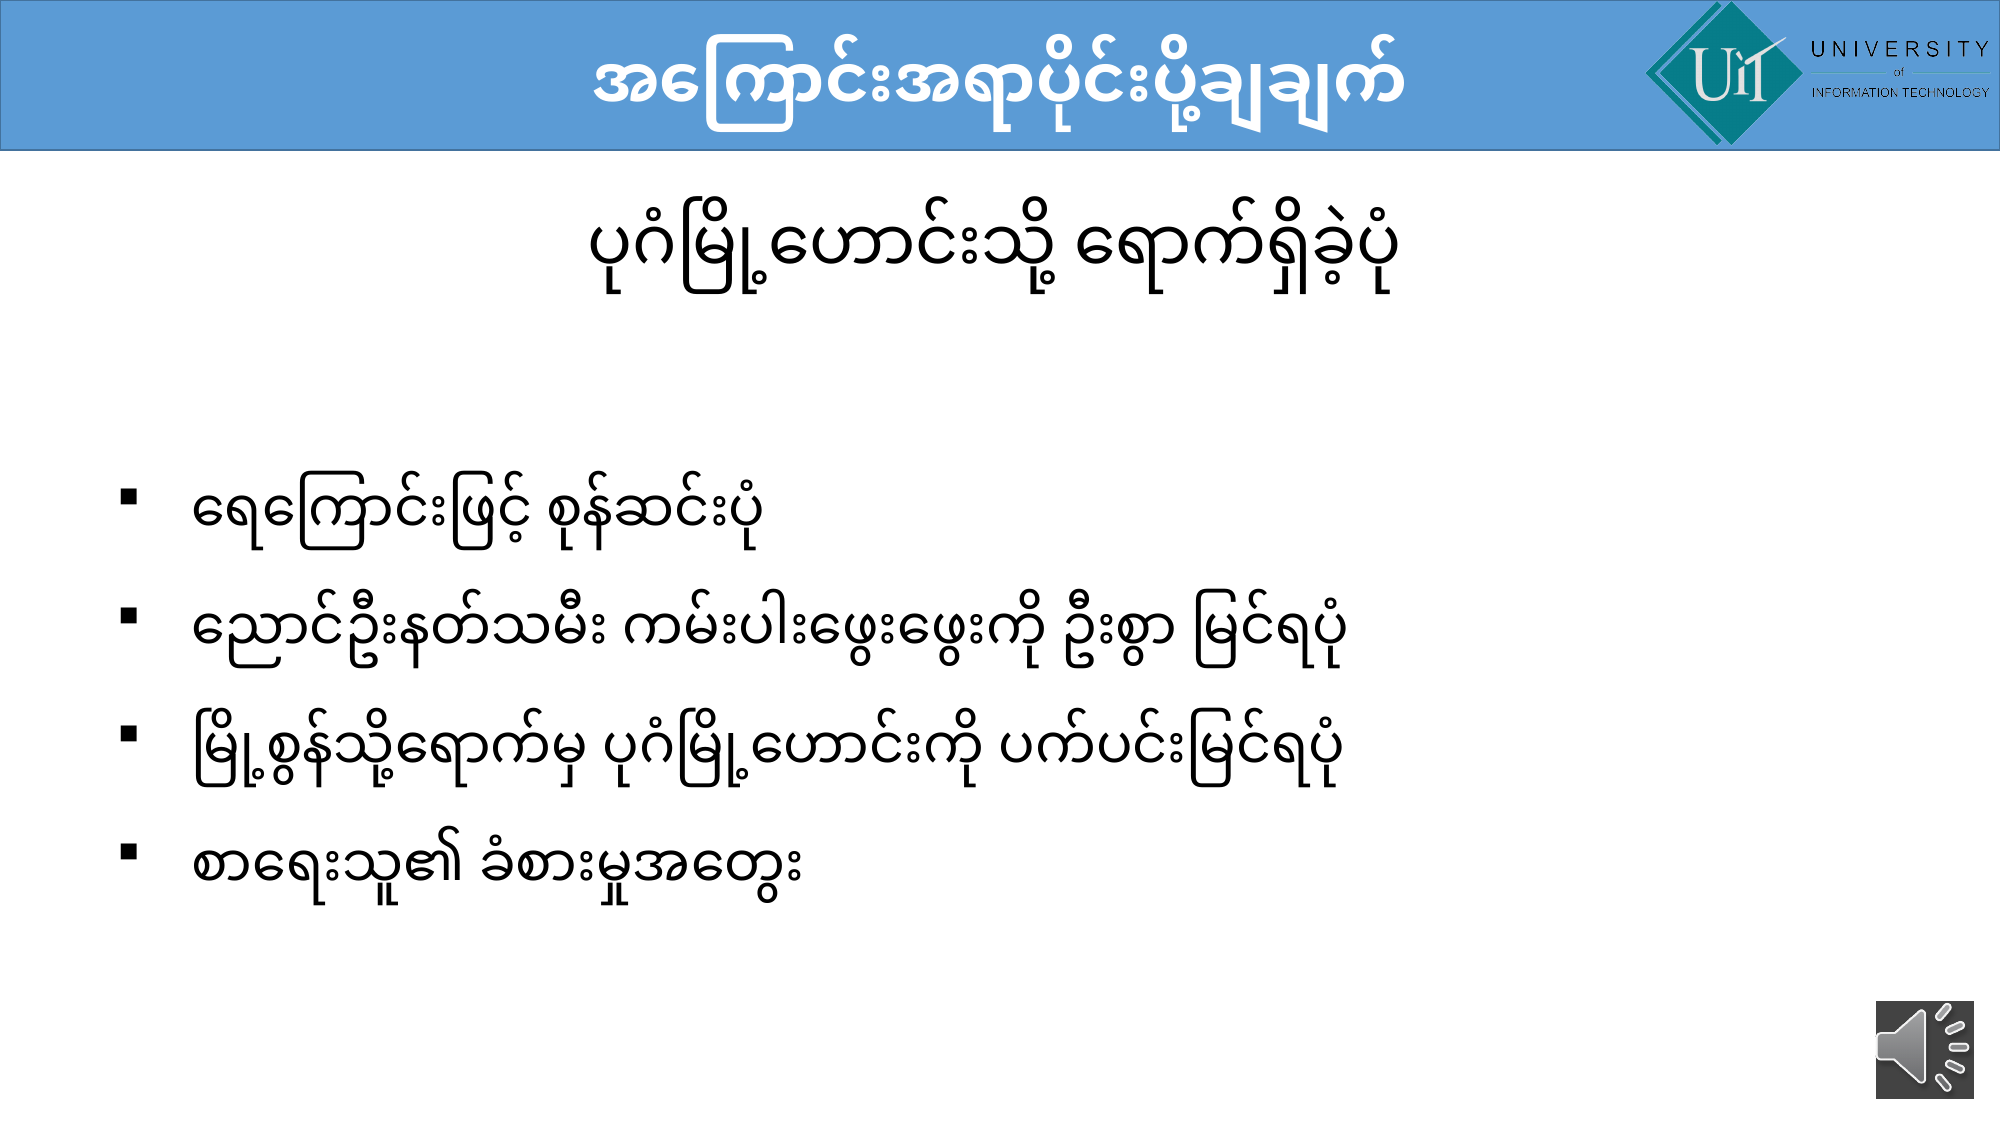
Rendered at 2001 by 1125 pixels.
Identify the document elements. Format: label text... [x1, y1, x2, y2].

picture [1640, 0, 1998, 150]
picture [1874, 999, 1975, 1100]
subtitle ပုဂံမြို့ဟောင်းသို့ ရောက်ရှိခဲ့ပုံ ရေကြောင်းဖြင့် စုန်ဆင်းပုံ ညောင်ဦးနတ်သမီး ကမ်းပါးဖွေးဖွေးကို ဦးစွာ မြင်ရပုံ မြို့စွန်သို့ရောက်မှ ပုဂံမြို့ဟောင်းကို ပက်ပင်းမြင်ရပုံ စာရေးသူ၏ ခံစားမှုအတွေး [101, 151, 1889, 1093]
text_box အကြောင်းအရာပိုင်းပို့ချချက် [0, 0, 2000, 151]
